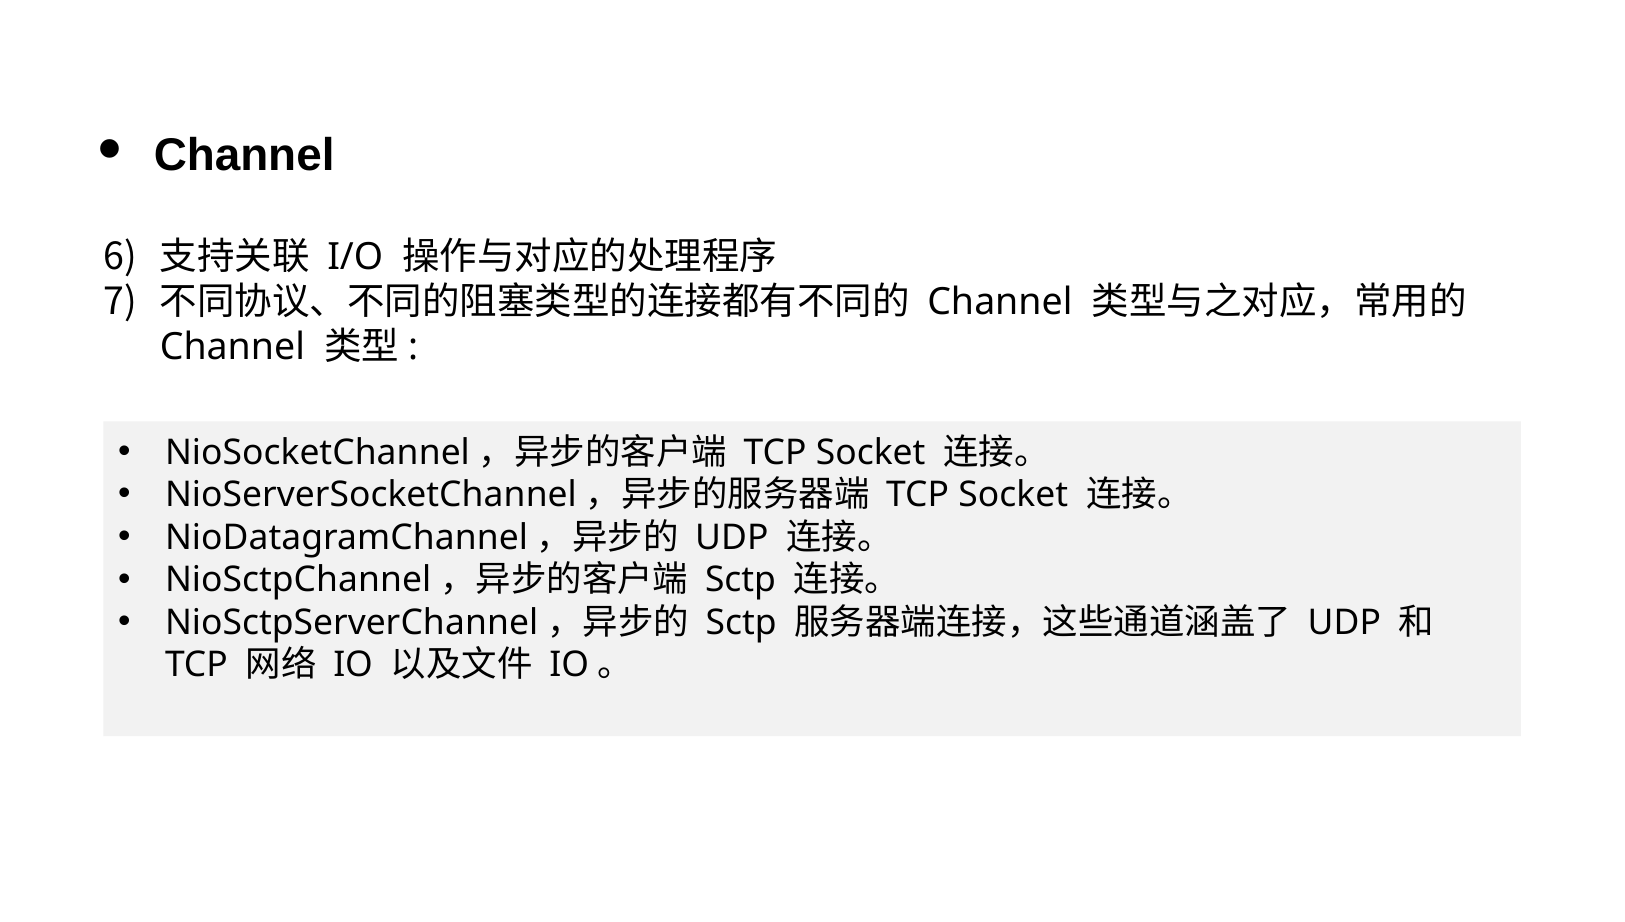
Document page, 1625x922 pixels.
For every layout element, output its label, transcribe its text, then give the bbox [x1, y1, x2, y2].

text_box NioSocketChannel，异步的客户端 TCP Socket 连接。 NioServerSocketChannel，异步的服务器端 TCP Socket 连接。 NioDatagramChannel，异步的 UDP 连接。 NioSctpChannel，异步的客户端 Sctp 连接。 NioSctpServerChannel，异步的 Sctp 服务器端连接，这些通道涵盖了 UDP 和 TCP 网络 IO 以及文件 IO。 [103, 421, 1521, 737]
text_box 支持关联 I/O 操作与对应的处理程序 不同协议、不同的阻塞类型的连接都有不同的 Channel 类型与之对应，常用的 Channel 类型: [88, 224, 1545, 420]
text_box Channel [82, 123, 1375, 188]
